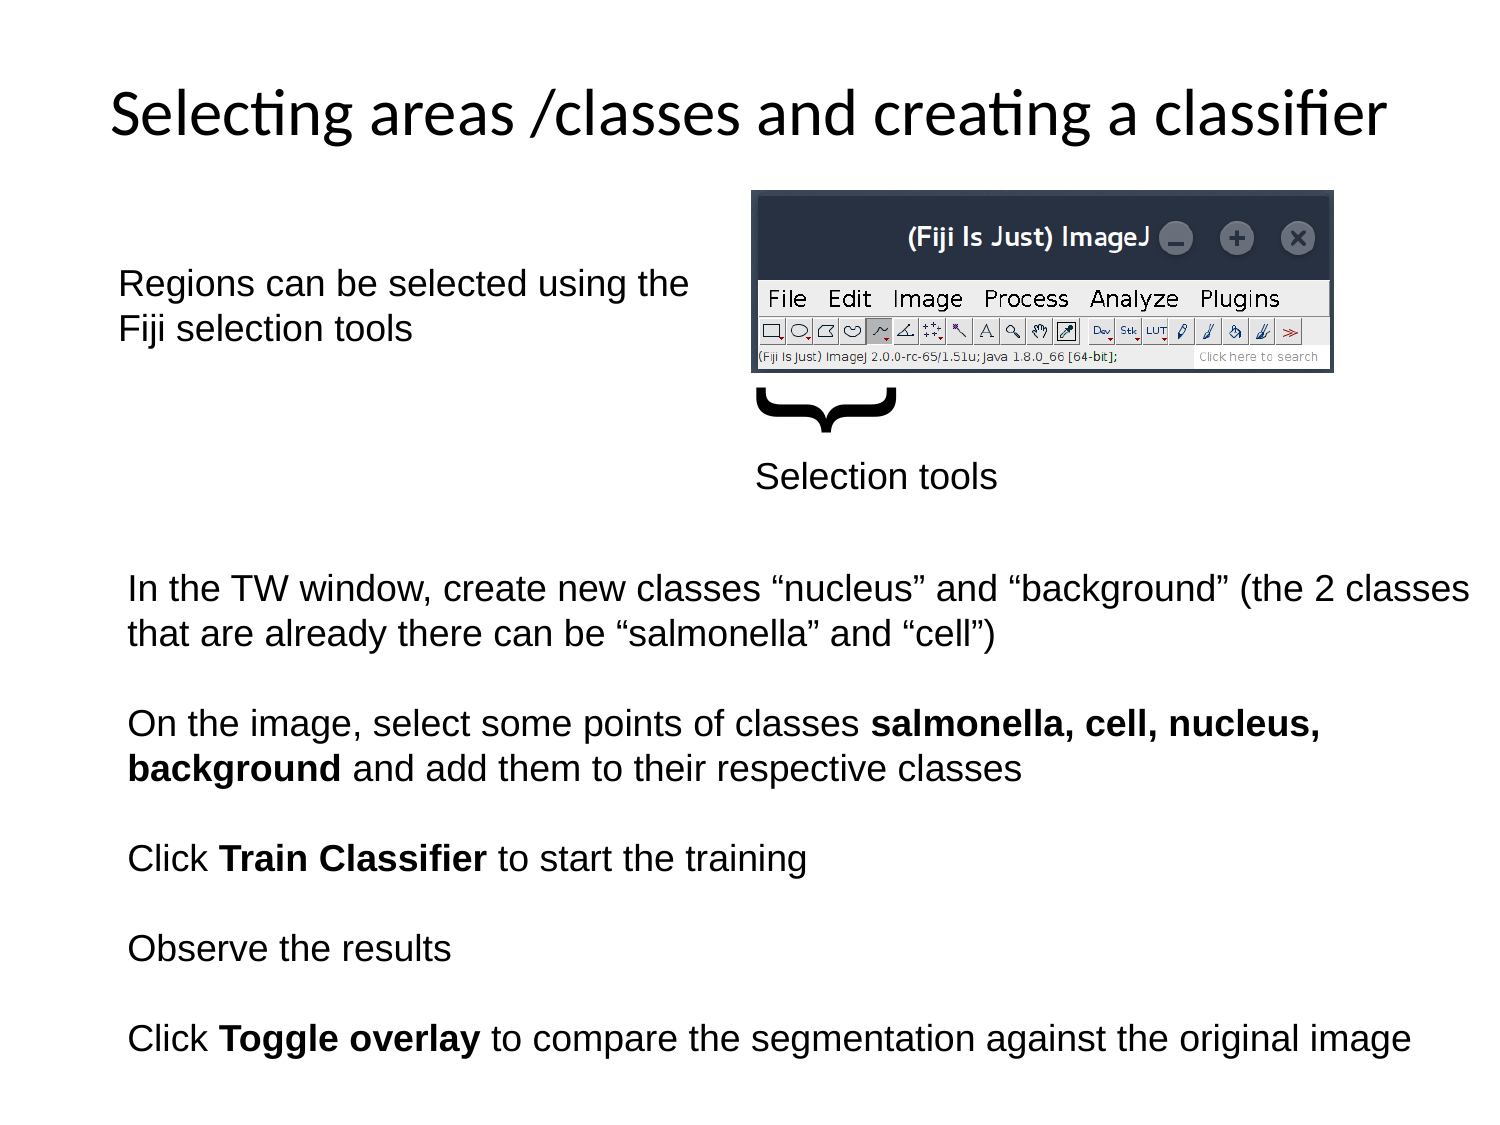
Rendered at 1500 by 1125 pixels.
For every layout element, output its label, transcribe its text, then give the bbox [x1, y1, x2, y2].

text_box { [708, 261, 904, 451]
text_box Regions can be selected using the Fiji selection tools [103, 251, 705, 356]
text_box Selection tools [739, 444, 1013, 504]
text_box In the TW window, create new classes “nucleus” and “background” (the 2 classes that are already there can be “salmonella” and “cell”) On the image, select some points of classes salmonella, cell, nucleus, background and add them to their respective classes Click Train Classifier to start the training Observe the results Click Toggle overlay to compare the segmentation against the original image [112, 556, 1486, 1067]
text_box Selecting areas /classes and creating a classifier [75, 45, 1425, 173]
picture [750, 190, 1334, 374]
